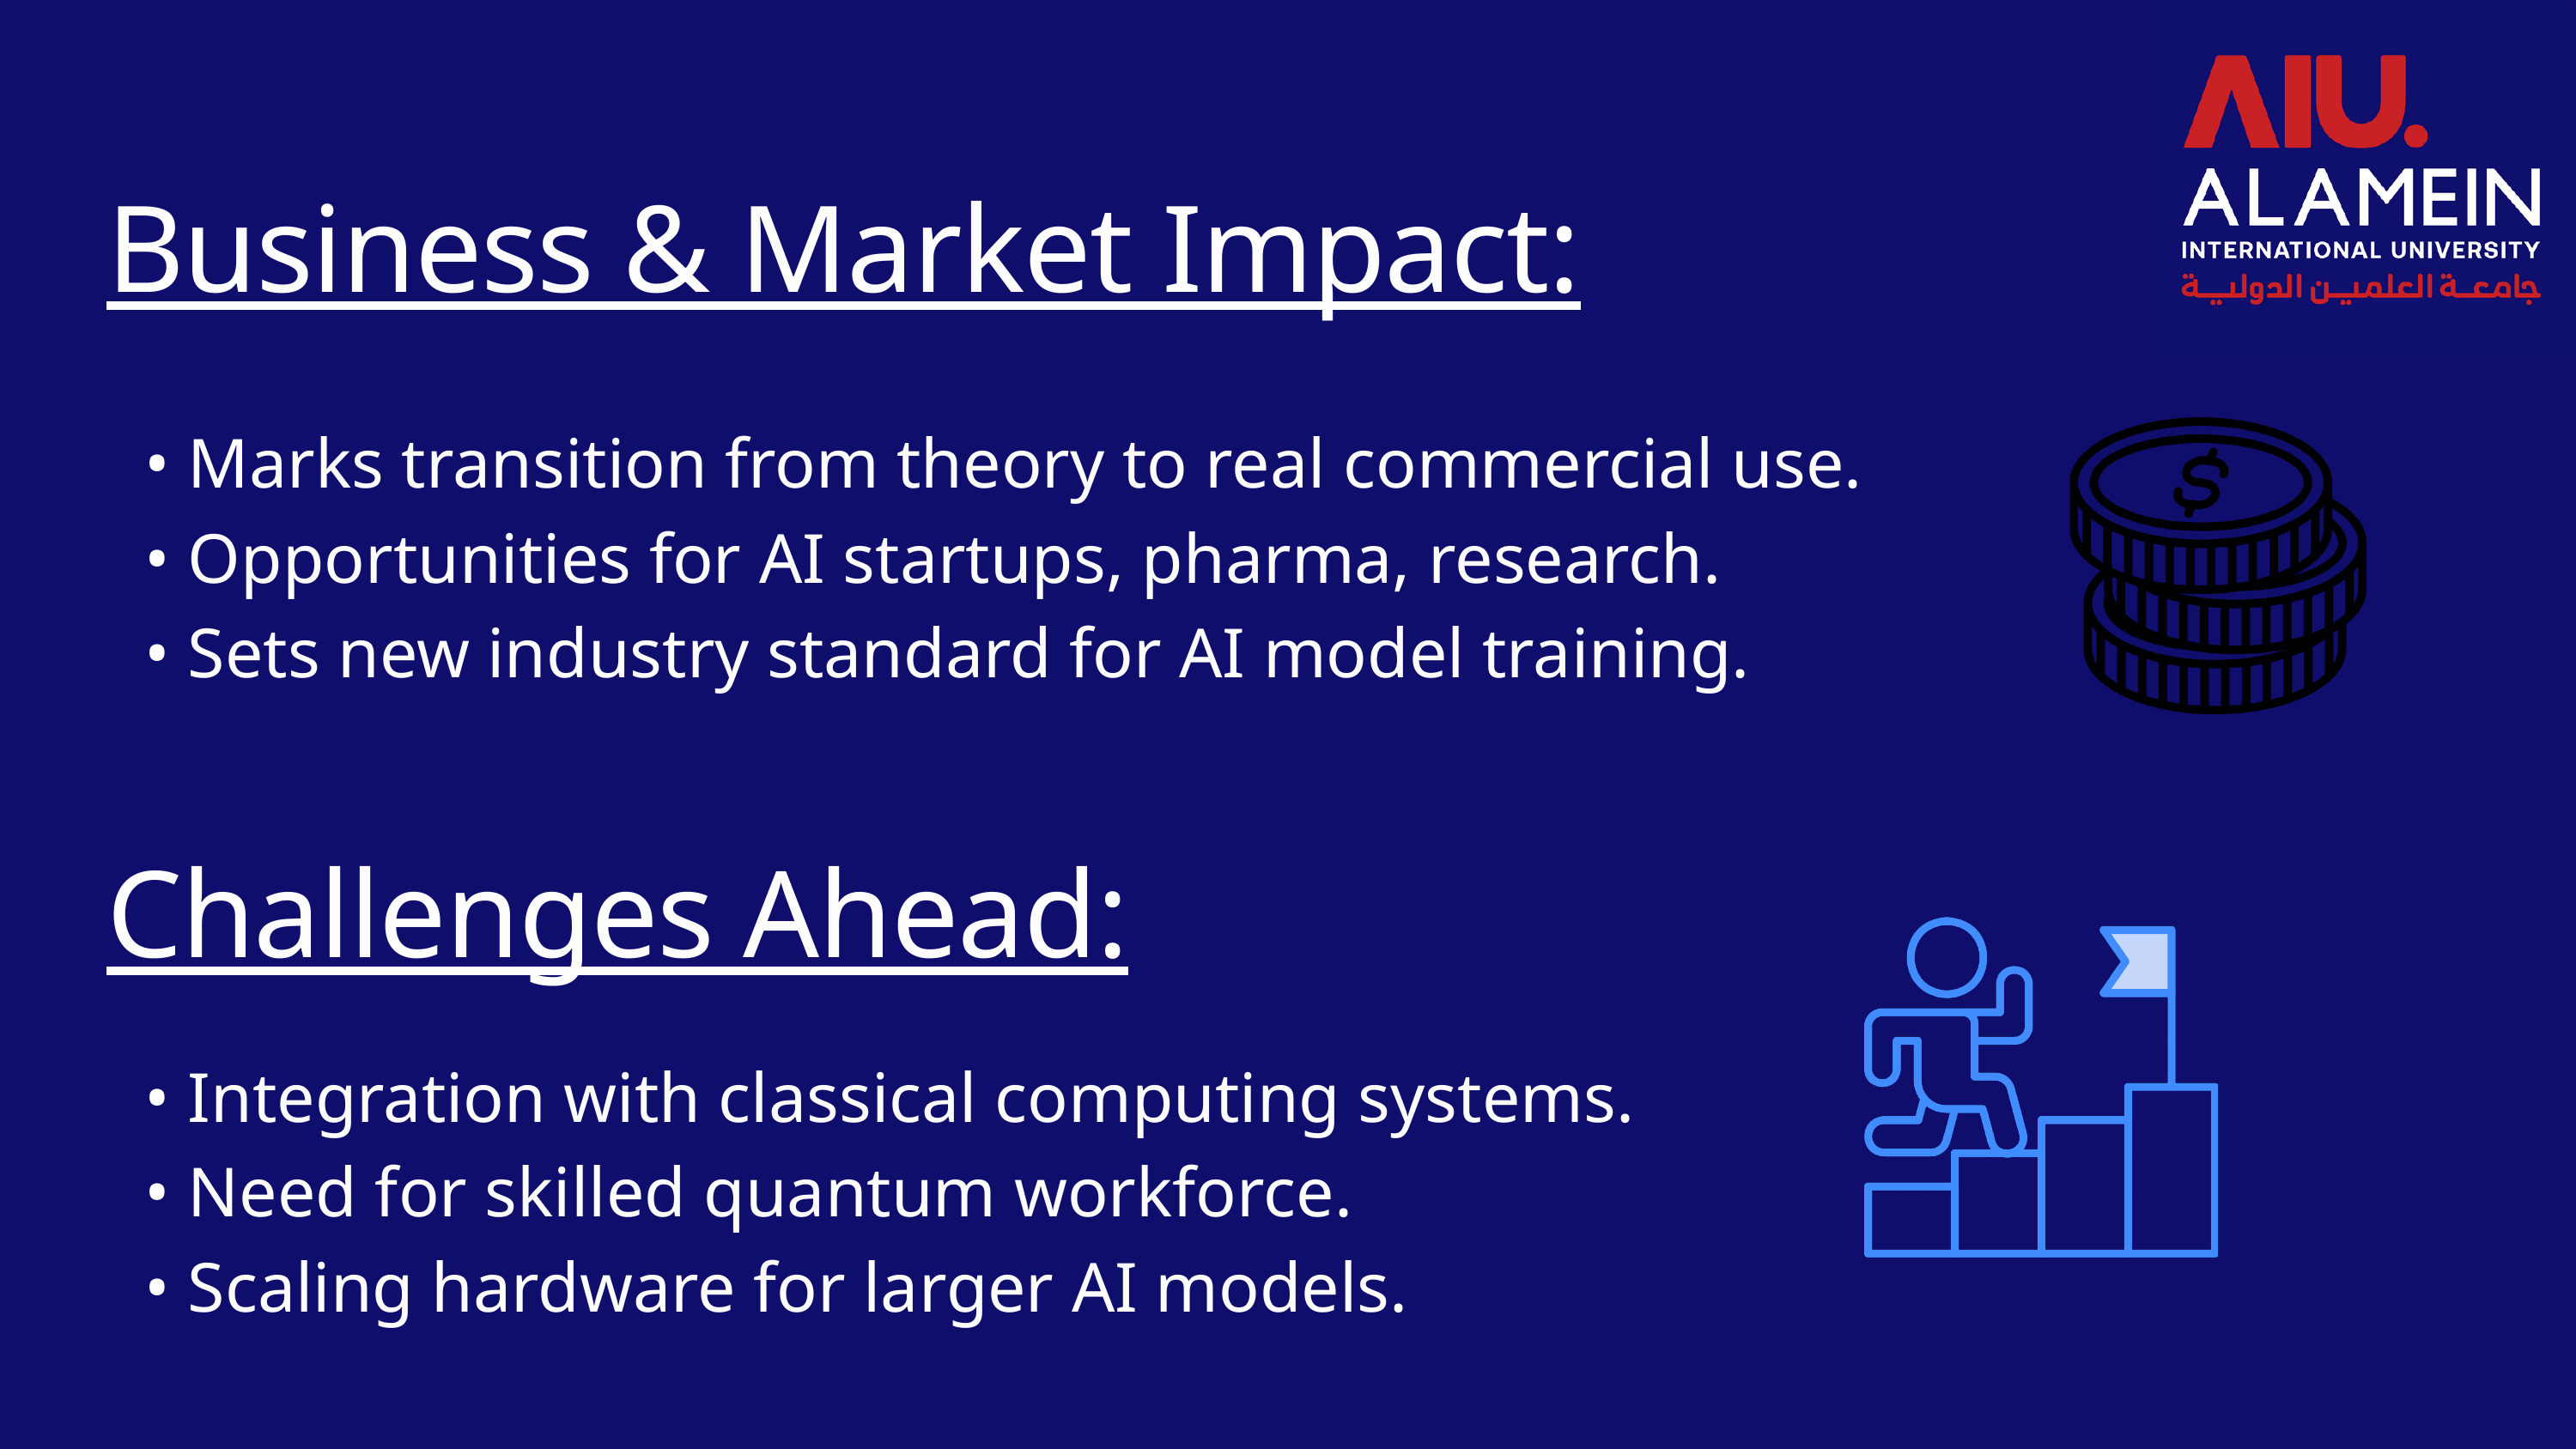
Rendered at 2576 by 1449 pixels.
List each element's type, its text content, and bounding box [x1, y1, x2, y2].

text_box • Marks transition from theory to real commercial use. • Opportunities for AI startups, pharma, research. • Sets new industry standard for AI model training. [144, 406, 2219, 786]
text_box • Integration with classical computing systems. • Need for skilled quantum workforce. • Scaling hardware for larger AI models. [144, 1040, 2219, 1421]
text_box Challenges Ahead: [106, 861, 2147, 982]
text_box [2146, 0, 2576, 361]
text_box [2219, 417, 2366, 714]
text_box Business & Market Impact: [106, 196, 2146, 317]
text_box [1857, 917, 2219, 1040]
